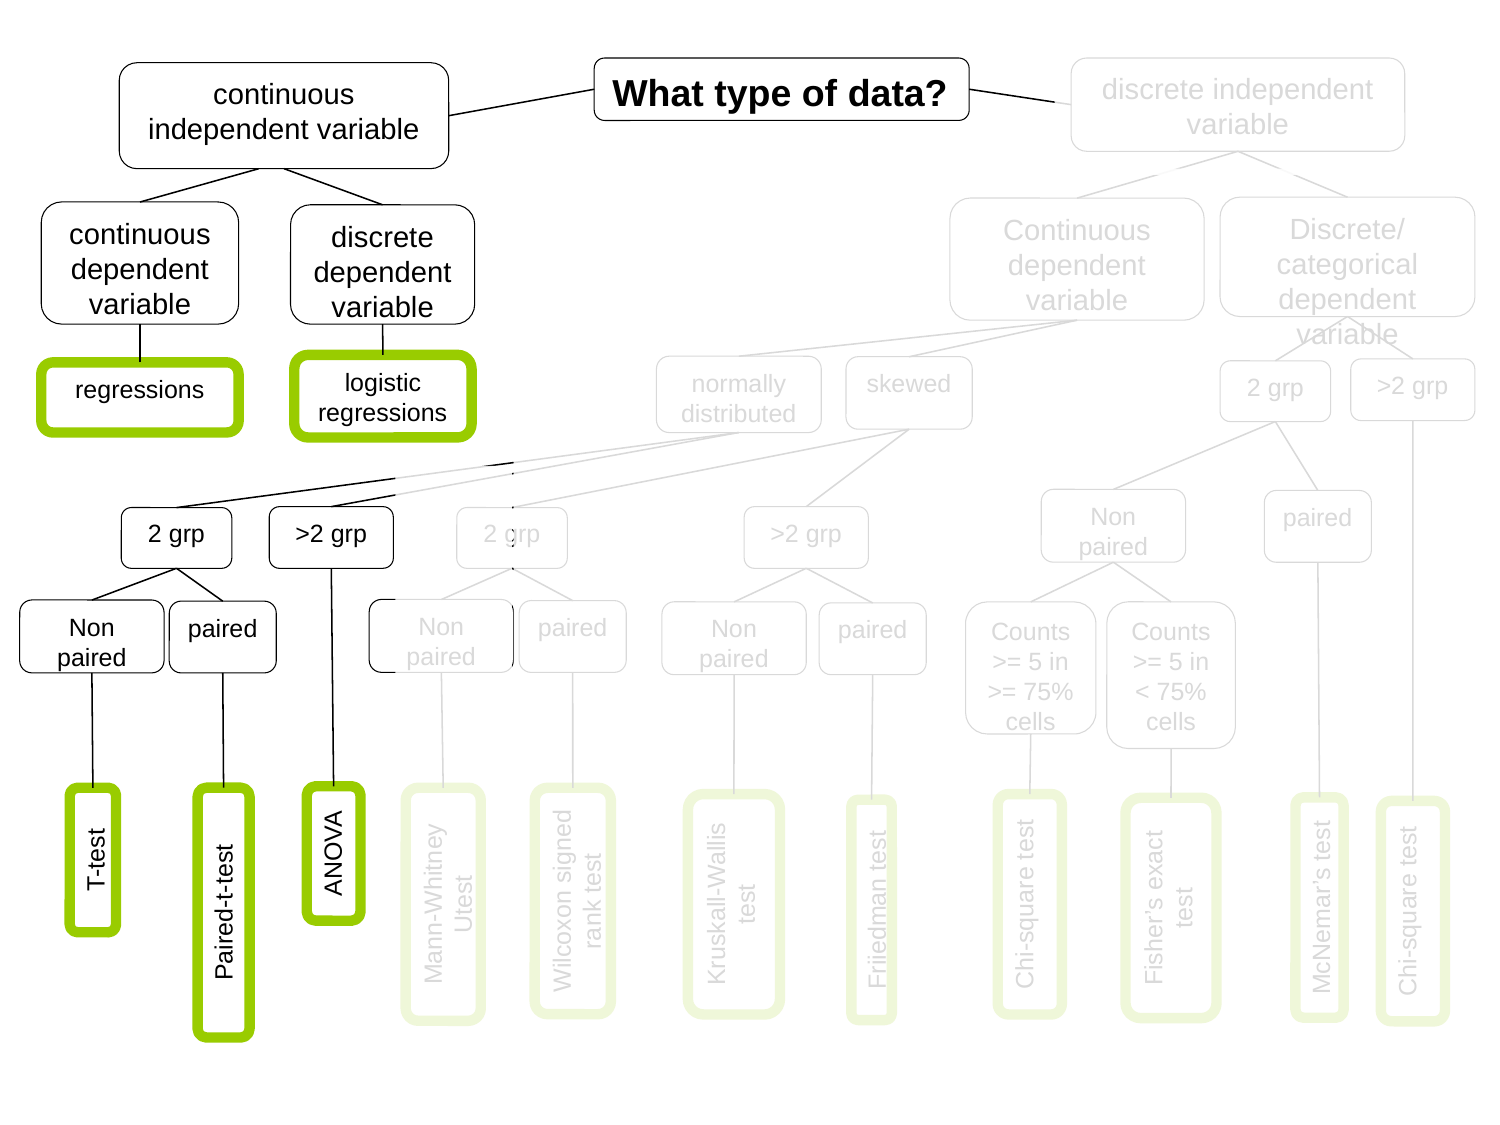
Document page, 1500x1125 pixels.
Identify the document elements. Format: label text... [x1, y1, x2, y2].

text_box regressions [41, 362, 239, 433]
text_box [91, 568, 174, 601]
text_box logistic regressions [294, 354, 390, 430]
text_box >2 grp [269, 517, 390, 569]
text_box 2 grp [121, 507, 232, 568]
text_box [283, 168, 383, 205]
text_box continuous independent variable [119, 62, 390, 169]
text_box Non paired [19, 599, 165, 673]
text_box paired [169, 601, 277, 673]
text_box T-test [69, 787, 117, 933]
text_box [331, 432, 390, 507]
text_box continuous dependent variable [41, 201, 239, 325]
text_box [176, 432, 329, 508]
text_box ANOVA [306, 786, 361, 921]
text_box Paired-t-test [197, 787, 250, 1038]
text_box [395, 45, 1500, 1125]
text_box discrete dependent variable [290, 204, 390, 325]
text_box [176, 568, 224, 602]
text_box Non paired [369, 599, 390, 673]
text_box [139, 168, 259, 203]
